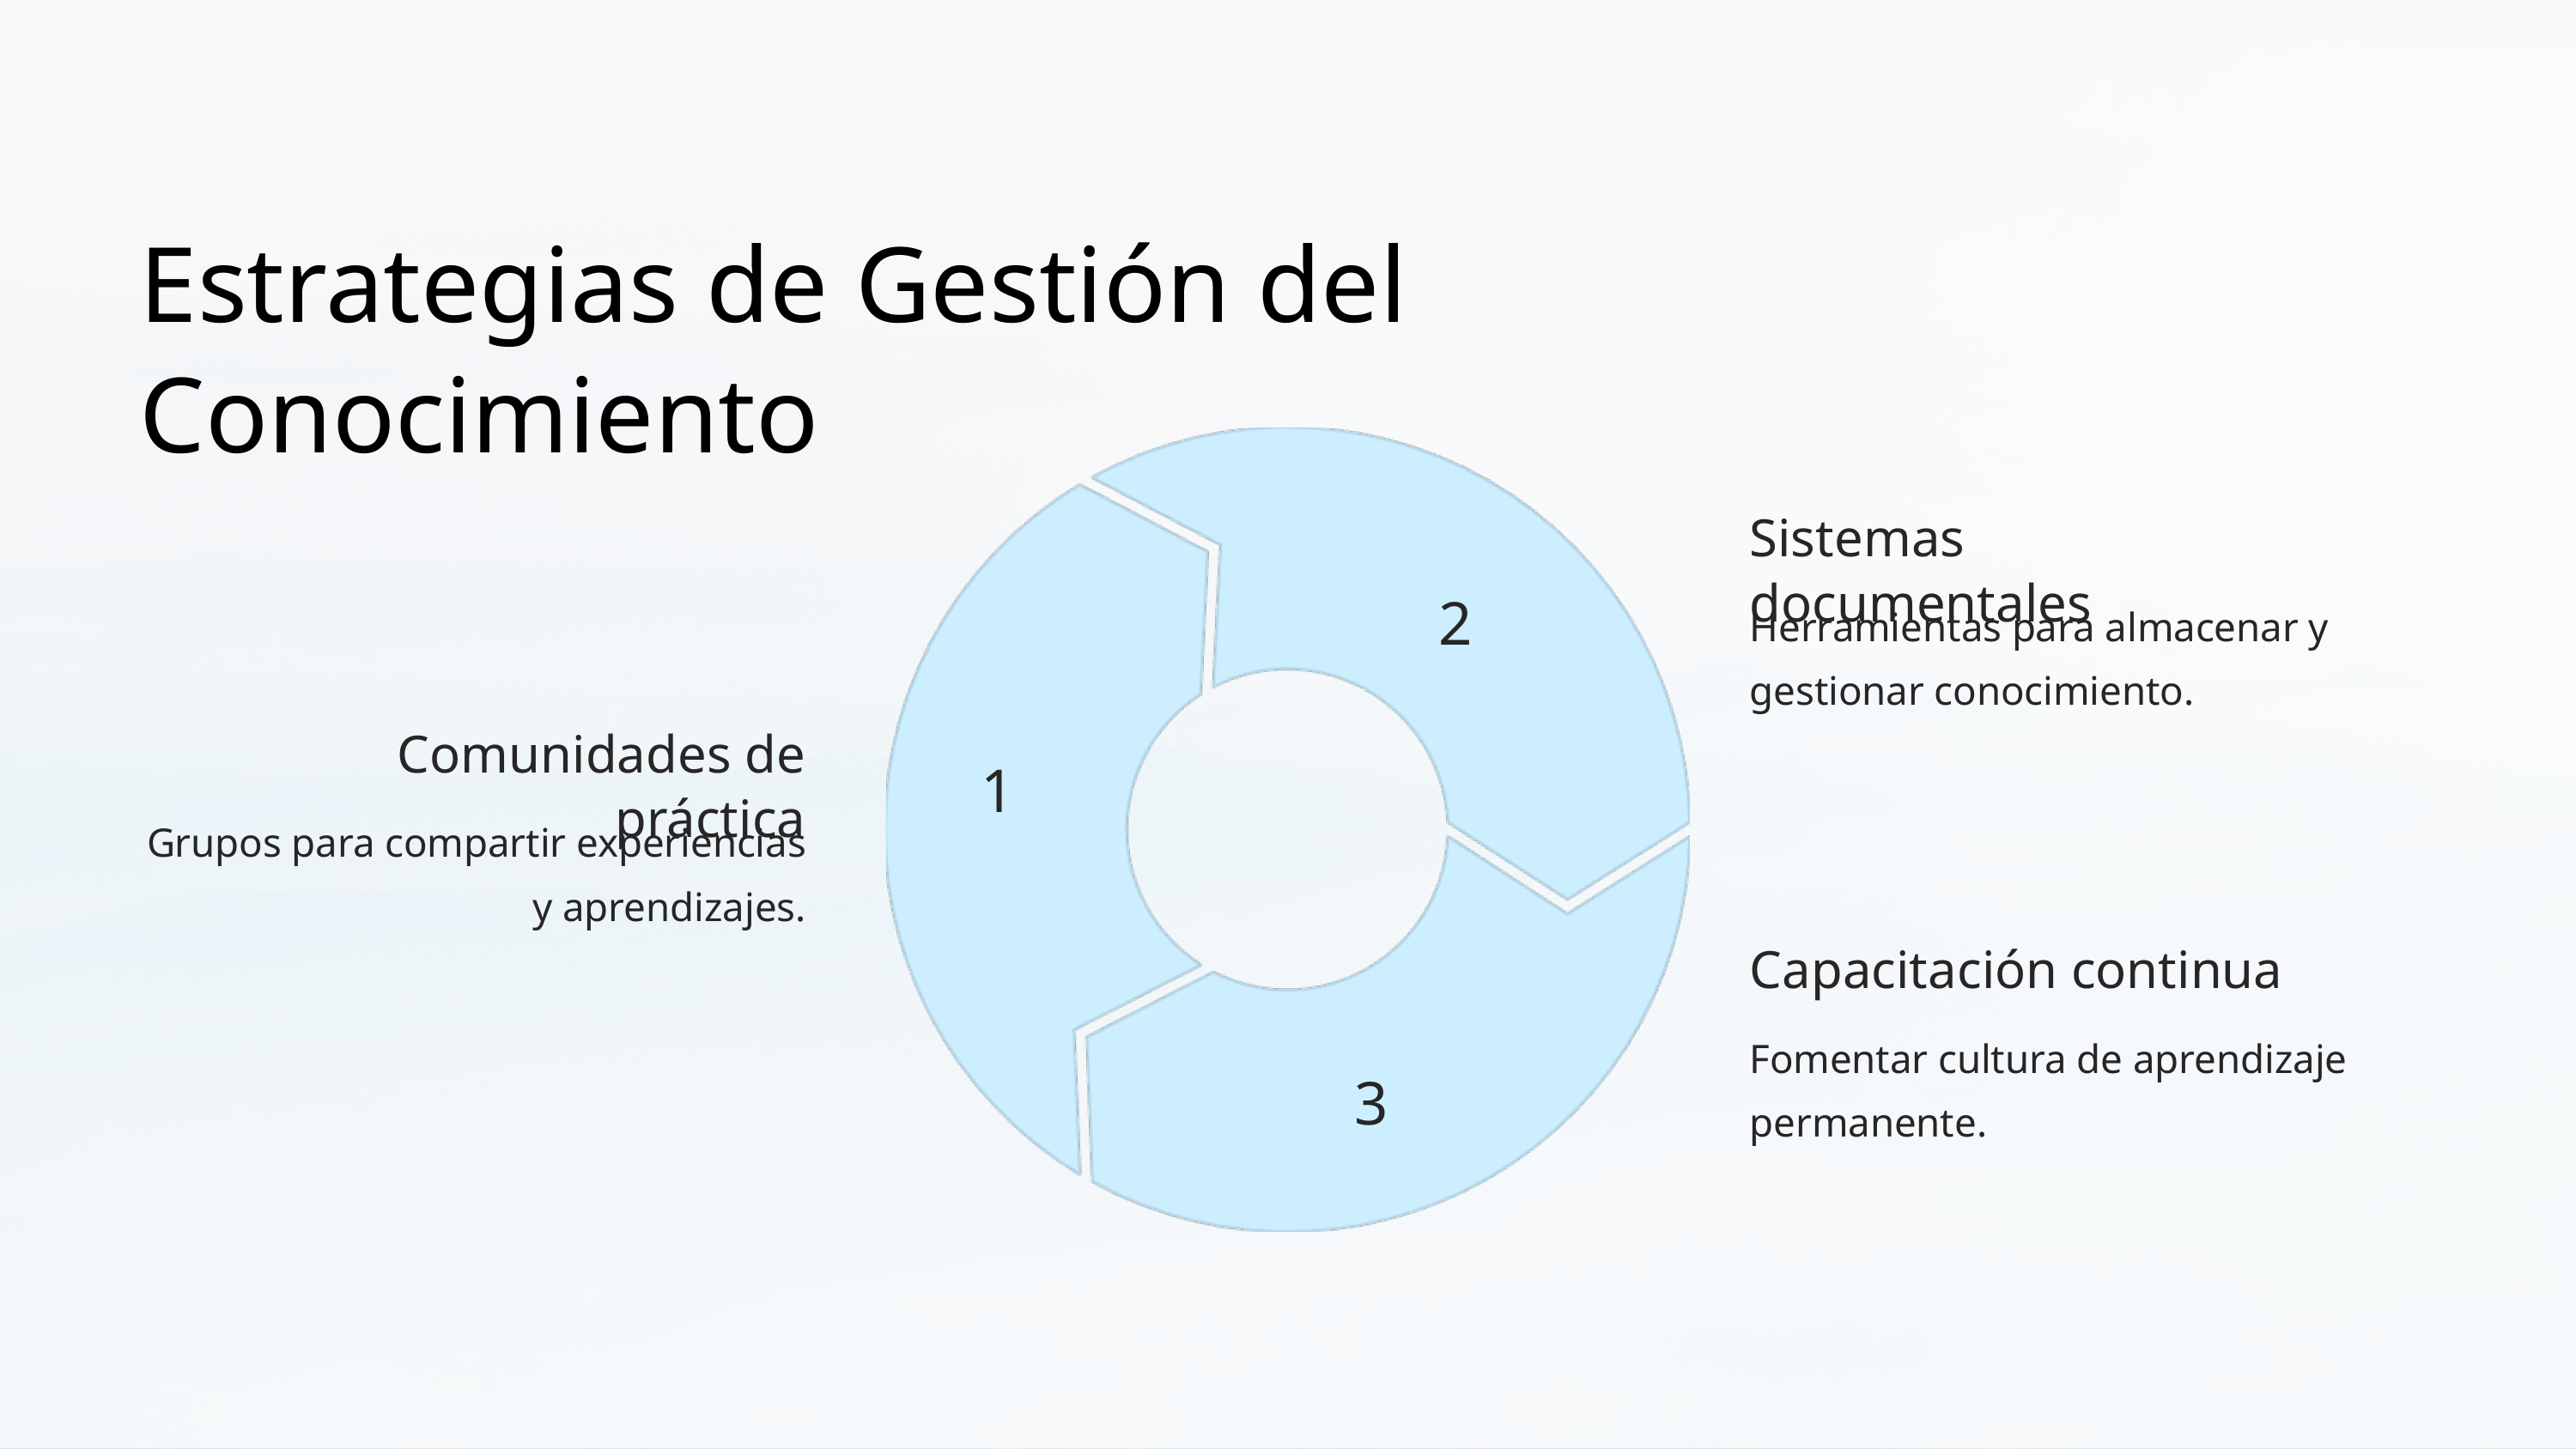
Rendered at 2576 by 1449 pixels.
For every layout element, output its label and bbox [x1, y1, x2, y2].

text_box [1749, 1026, 2437, 1155]
text_box [139, 216, 2082, 349]
text_box [1749, 505, 2315, 572]
text_box [194, 720, 807, 787]
text_box [1749, 594, 2437, 723]
text_box [0, 0, 2576, 1449]
text_box [981, 743, 1042, 819]
text_box [1749, 937, 2293, 1003]
text_box [1438, 576, 1499, 652]
text_box [1354, 1056, 1415, 1131]
text_box [139, 809, 807, 939]
